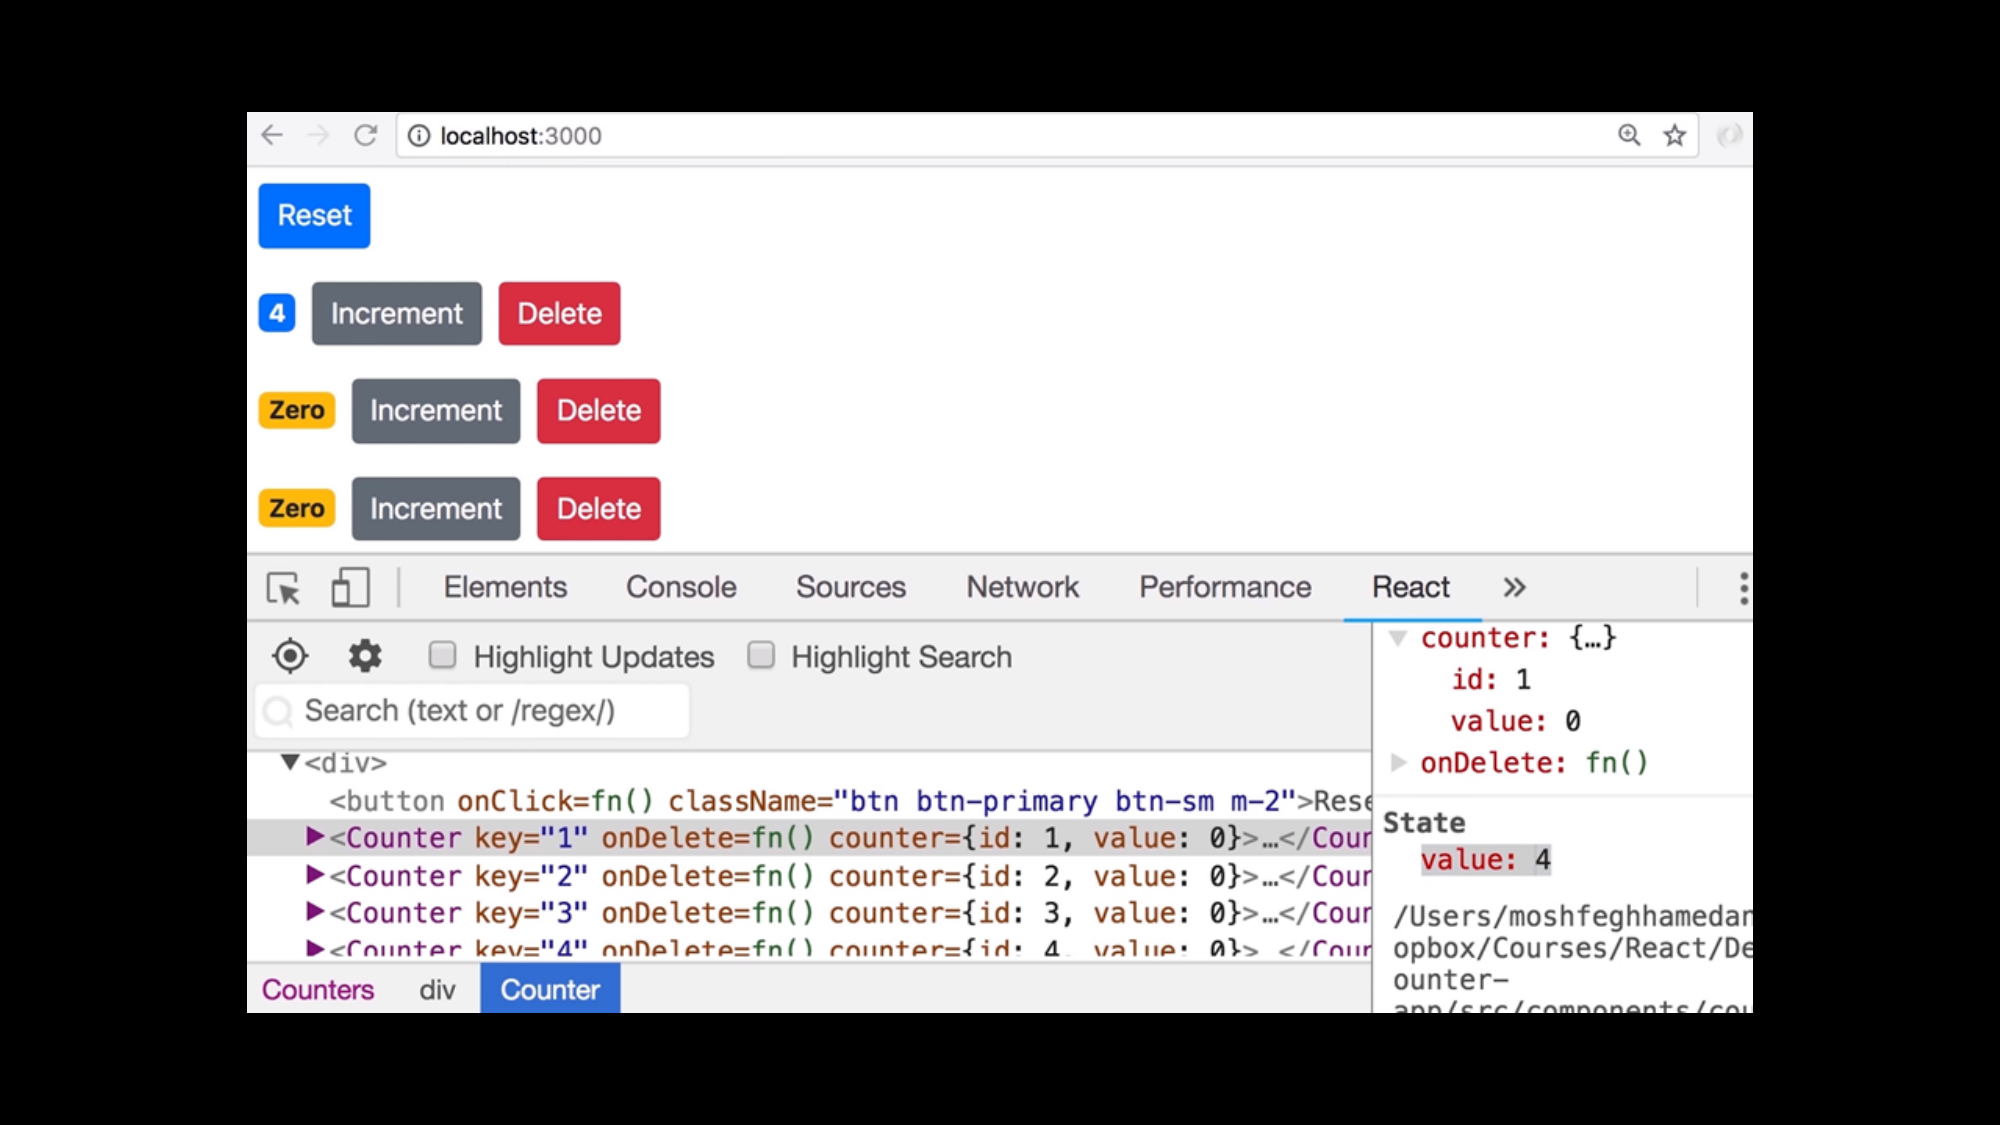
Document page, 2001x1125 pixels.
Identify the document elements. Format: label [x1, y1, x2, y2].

picture [247, 112, 1753, 1013]
